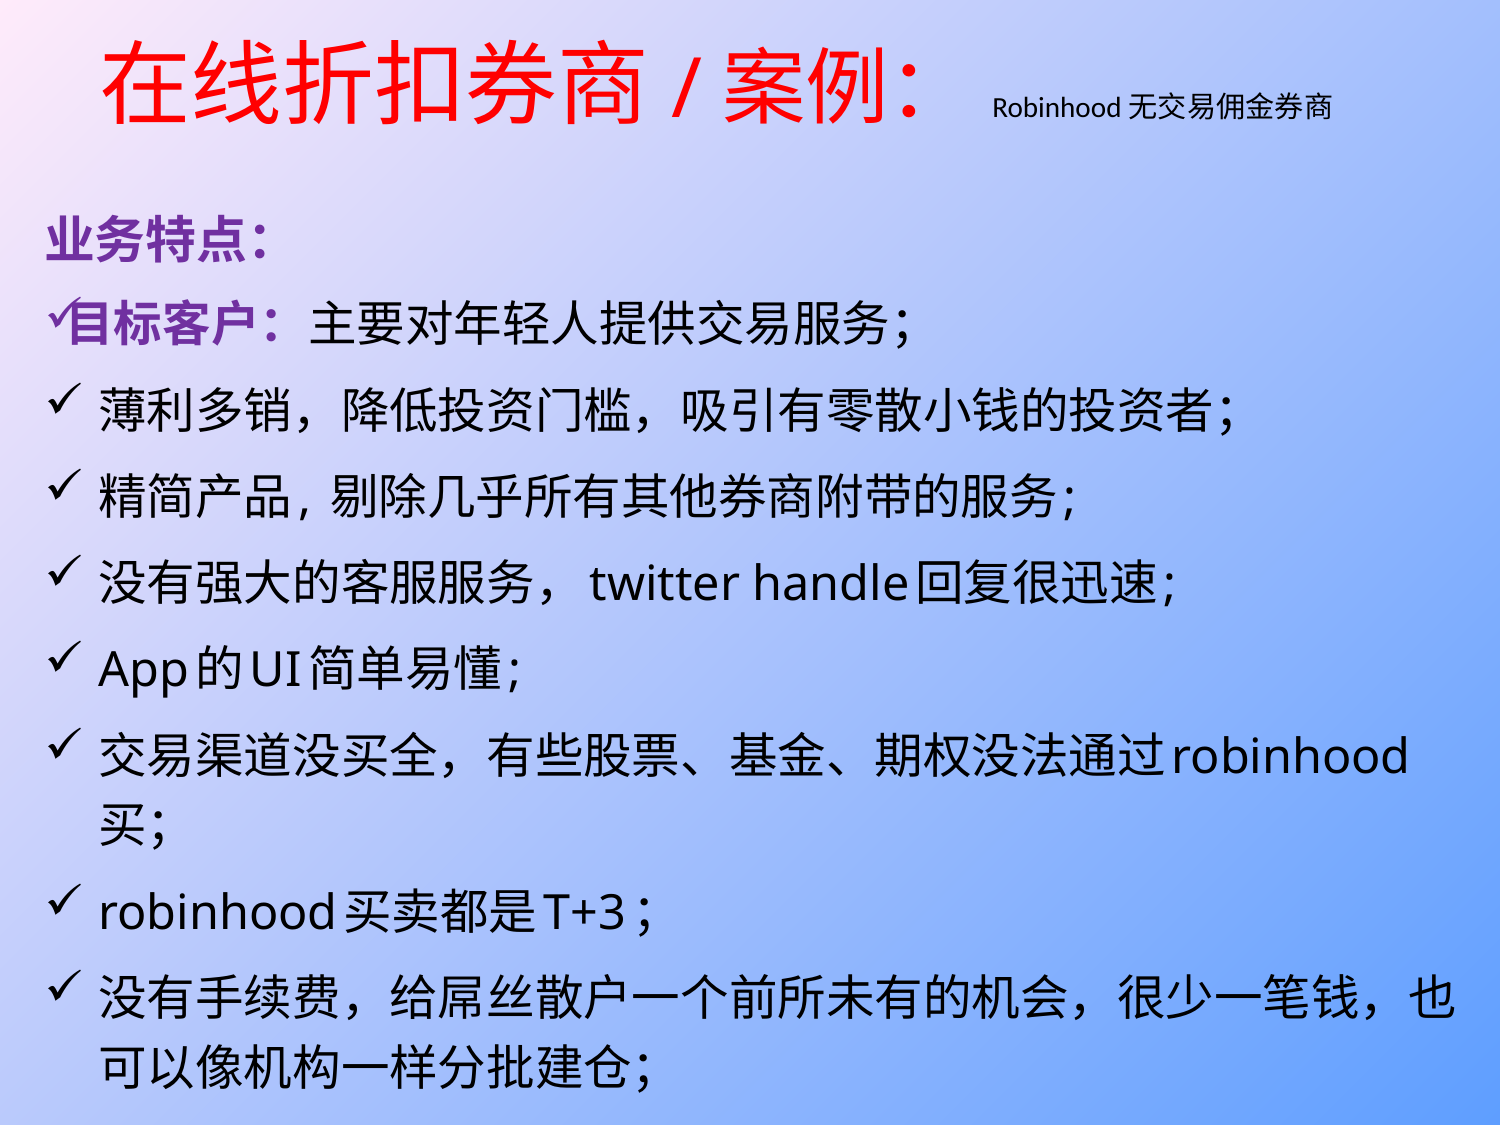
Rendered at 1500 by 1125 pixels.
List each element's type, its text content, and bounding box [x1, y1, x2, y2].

list 业务特点： 目标客户：主要对年轻人提供交易服务； 薄利多销，降低投资门槛，吸引有零散小钱的投资者； 精简产品, 剔除几乎所有其他券商附带的服务; 没有强大的客服服务，twitter handle回复很迅速; App的UI简单易懂; 交易渠道没买全，有些股票、基金、期权没法通过robinhood买； robinhood买卖都是T+3； 没有手续费，给屌丝散户一个前所未有的机会，很少一笔钱，也可以像机构一样分批建仓； [29, 157, 1479, 1106]
title 在线折扣券商/案例：Robinhood无交易佣金券商 [41, 3, 1392, 157]
